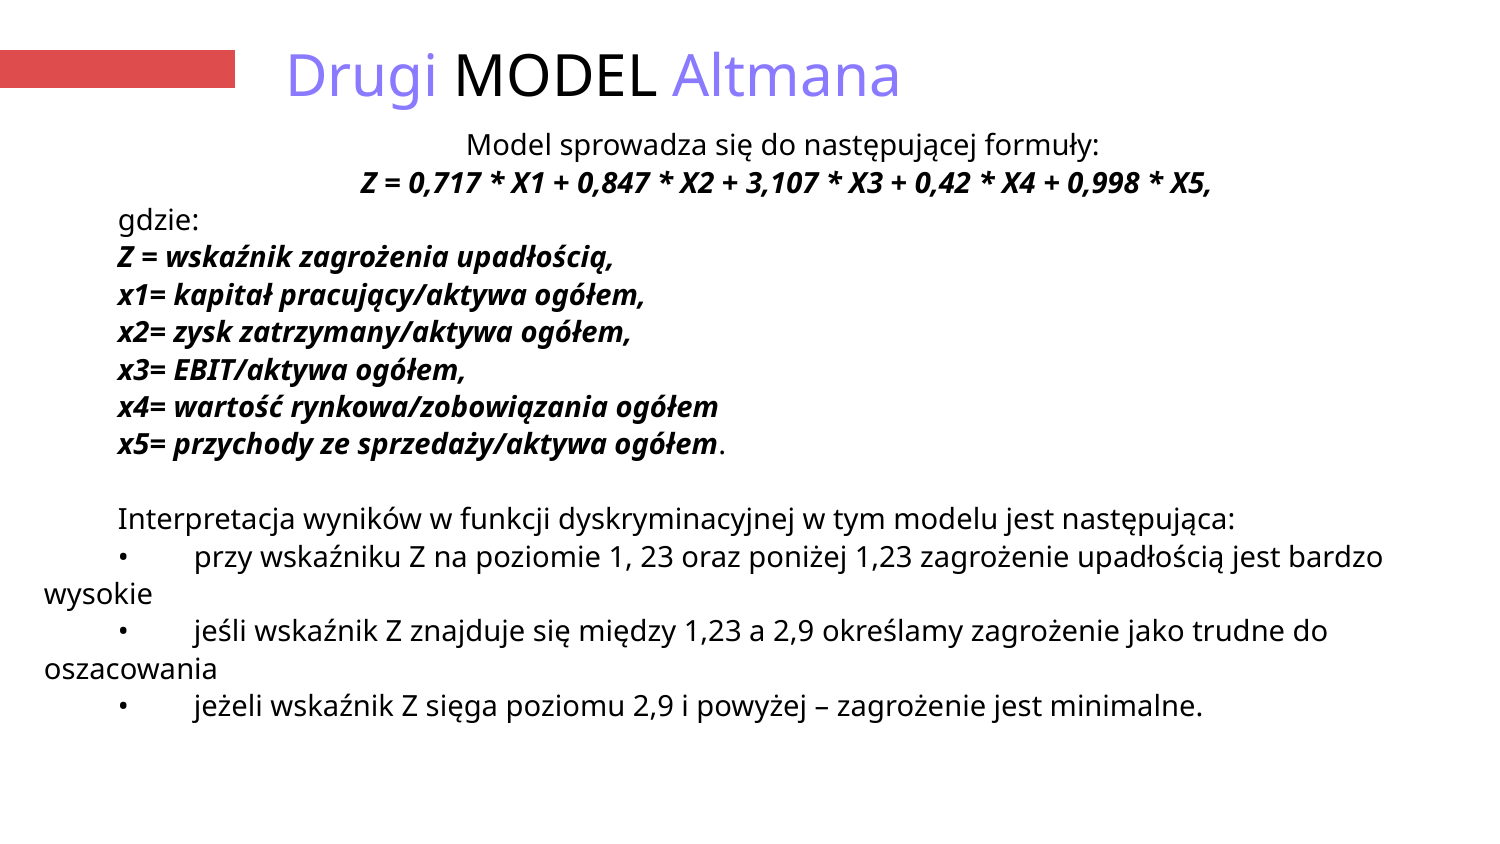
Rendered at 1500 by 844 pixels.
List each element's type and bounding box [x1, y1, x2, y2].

title [270, 22, 1334, 116]
text_box [29, 116, 1473, 803]
